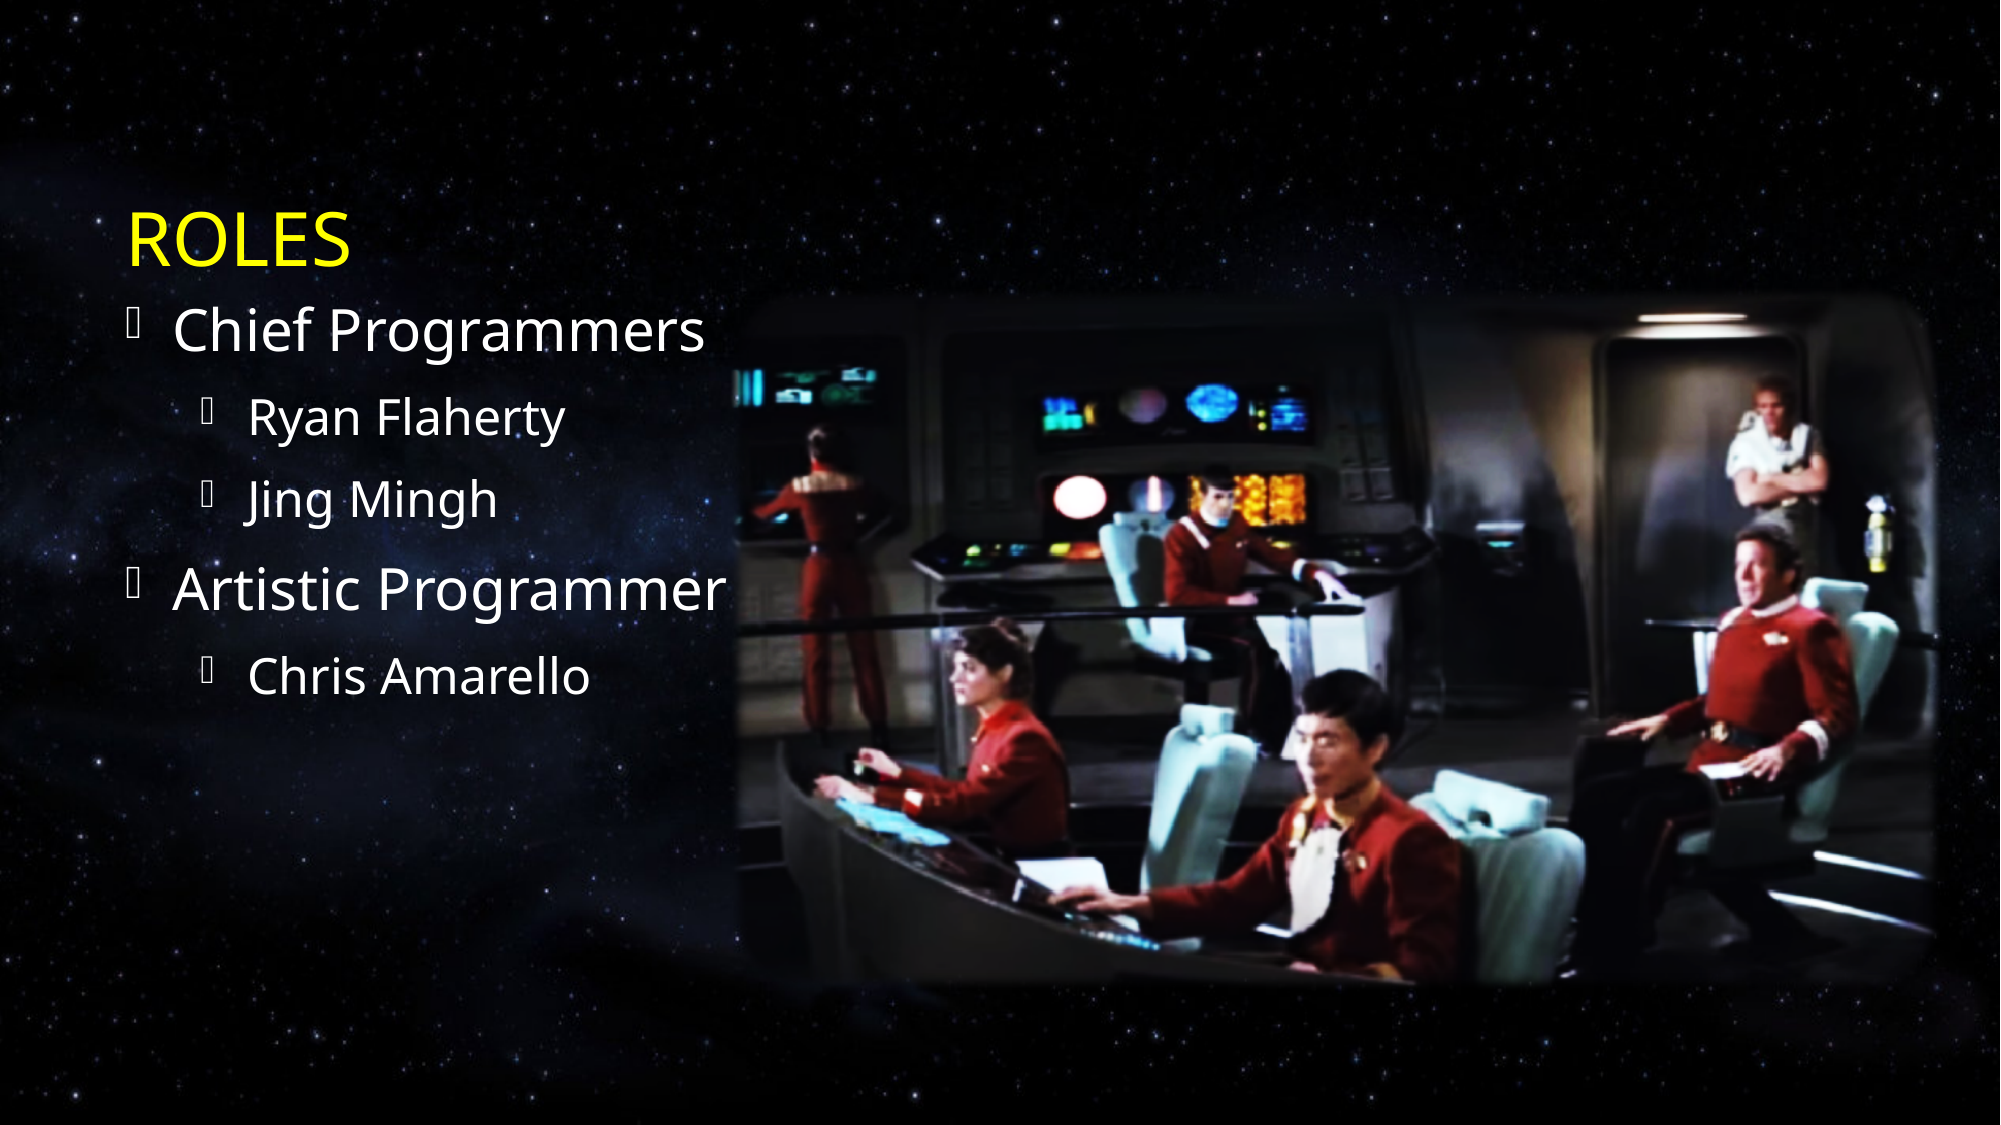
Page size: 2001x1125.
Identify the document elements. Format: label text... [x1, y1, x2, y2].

list Chief Programmers Ryan Flaherty Jing Mingh Artistic Programmer Chris Amarello [110, 285, 1511, 1061]
title Roles [110, 112, 1511, 285]
picture [0, 0, 2000, 1125]
